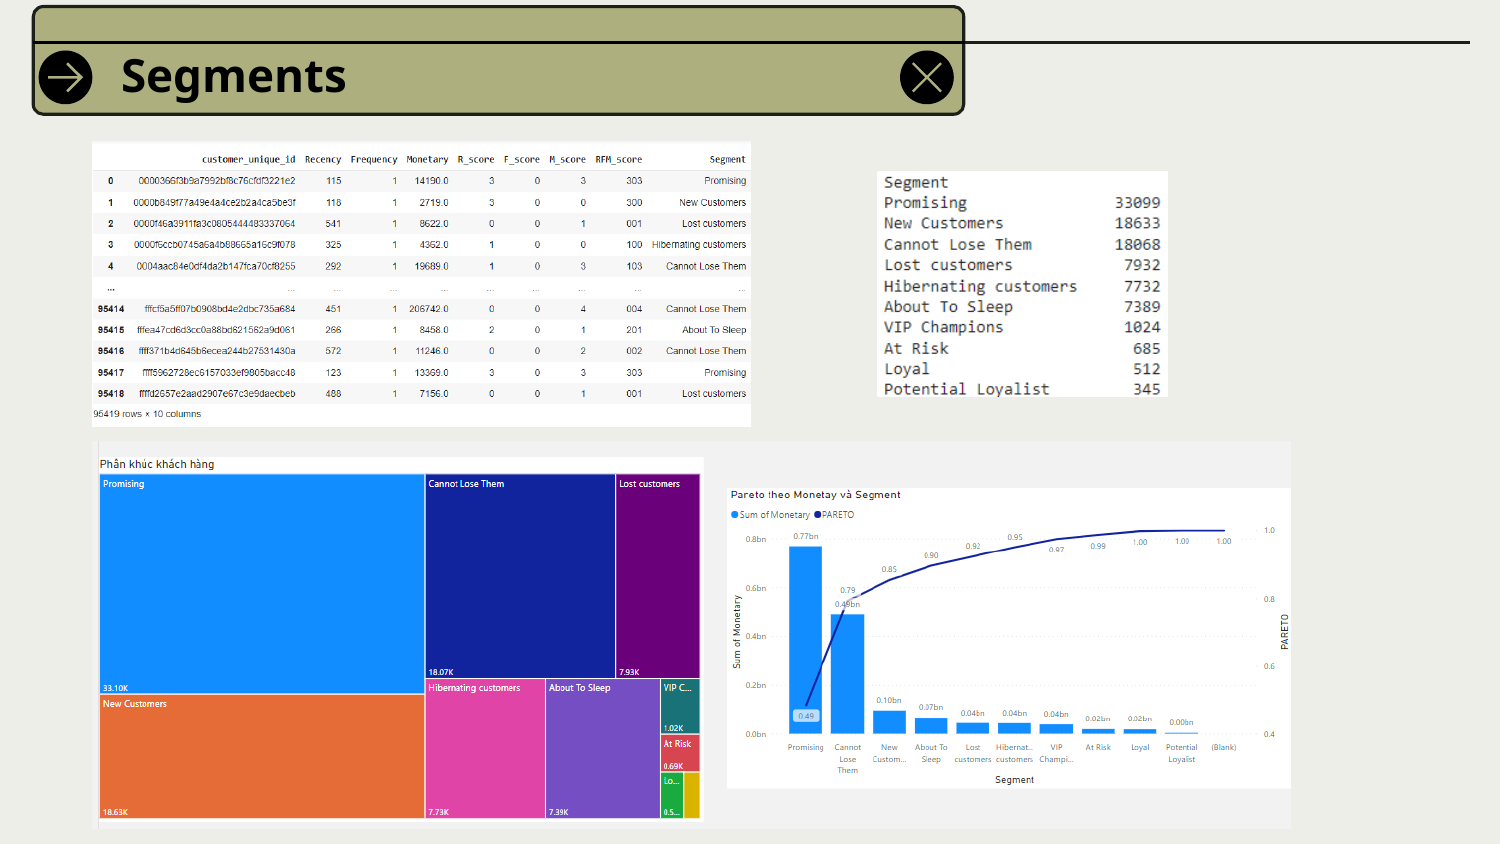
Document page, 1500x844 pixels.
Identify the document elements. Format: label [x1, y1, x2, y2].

picture [92, 141, 752, 427]
picture [877, 171, 1168, 397]
text_box [899, 50, 955, 105]
text_box [38, 50, 93, 105]
picture [24, 441, 1476, 830]
text_box [33, 6, 966, 115]
